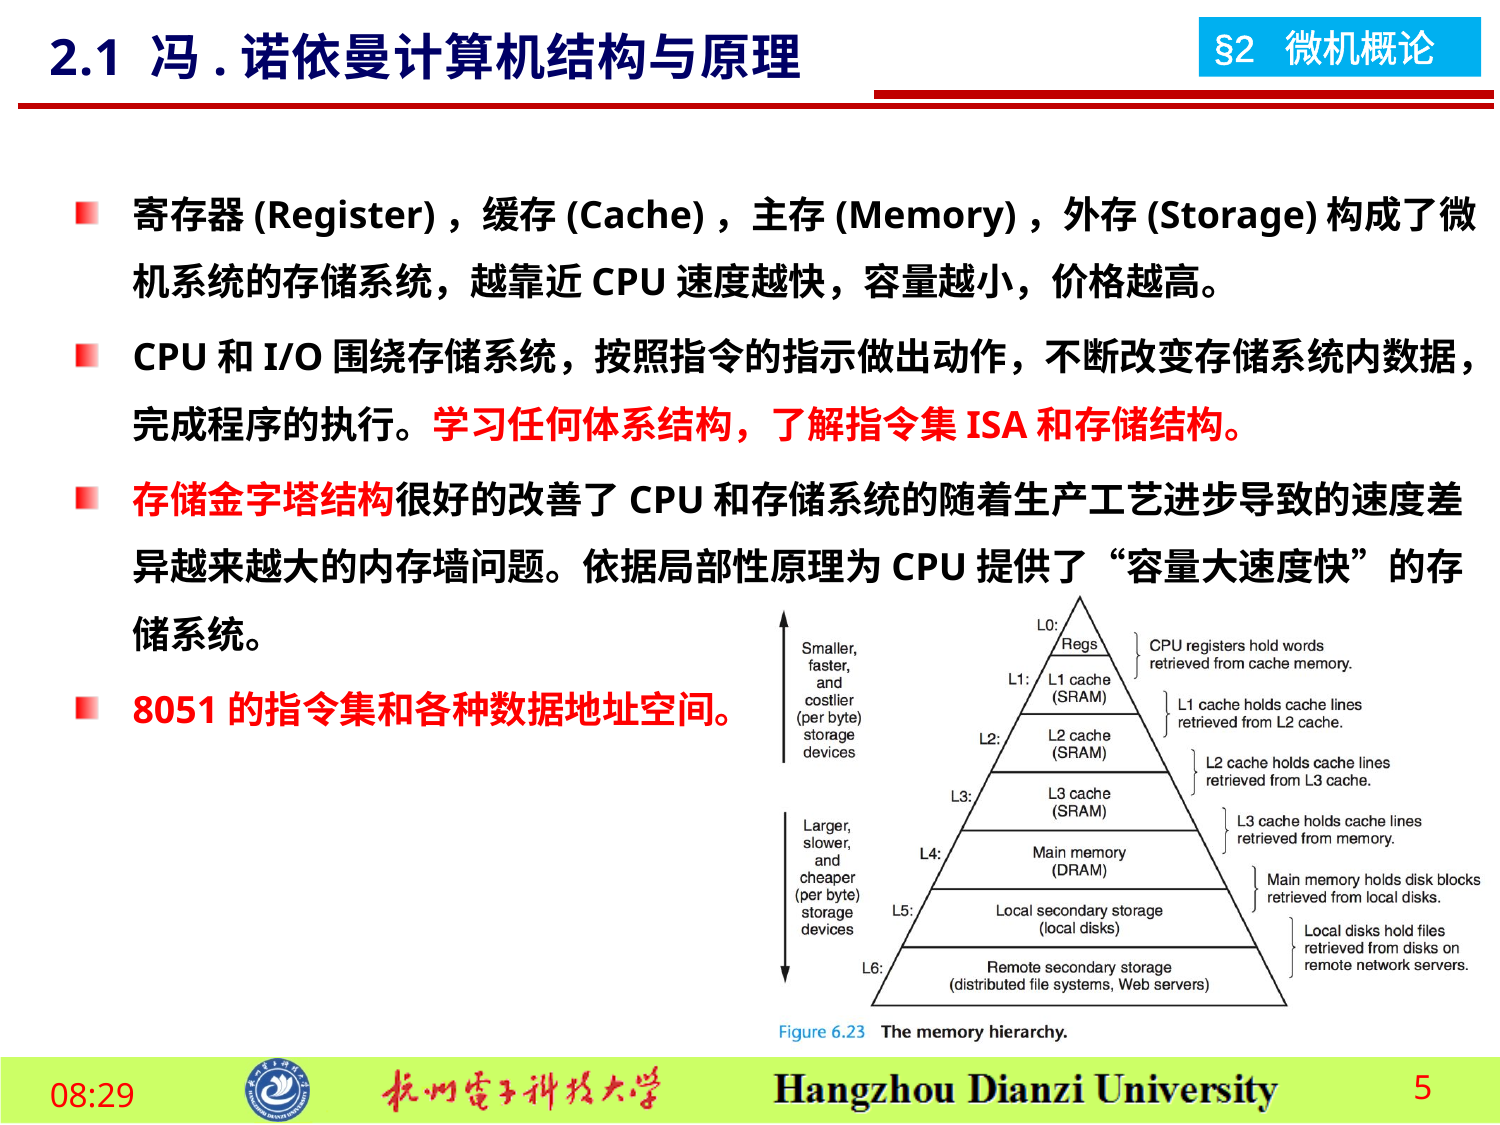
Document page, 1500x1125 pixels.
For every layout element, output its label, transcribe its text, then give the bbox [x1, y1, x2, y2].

picture [74, 342, 101, 370]
picture [74, 695, 101, 722]
list 寄存器(Register)，缓存(Cache)，主存(Memory)，外存(Storage)构成了微机系统的存储系统，越靠近CPU速度越快，容量越小，价格越高。 CPU和I/O围绕存储系统，按照指令的指示做出动作，不断改变存储系统内数据，完成程序的执行。学习任何体系结构，了解指令集ISA和存储结构。 存储金字塔结构很好的改善了CPU和存储系统的随着生产工艺进步导致的速度差异越来越大的内存墙问题。依据局部性原理为CPU提供了“容量大速度快”的存储系统。 8051的指令集和各种数据地址空间。 [59, 160, 1495, 478]
picture [0, 1057, 1500, 1125]
picture [74, 200, 101, 227]
text_box 2.1 冯.诺依曼计算机结构与原理 [35, 17, 996, 93]
picture [734, 585, 1496, 1054]
picture [74, 485, 101, 512]
